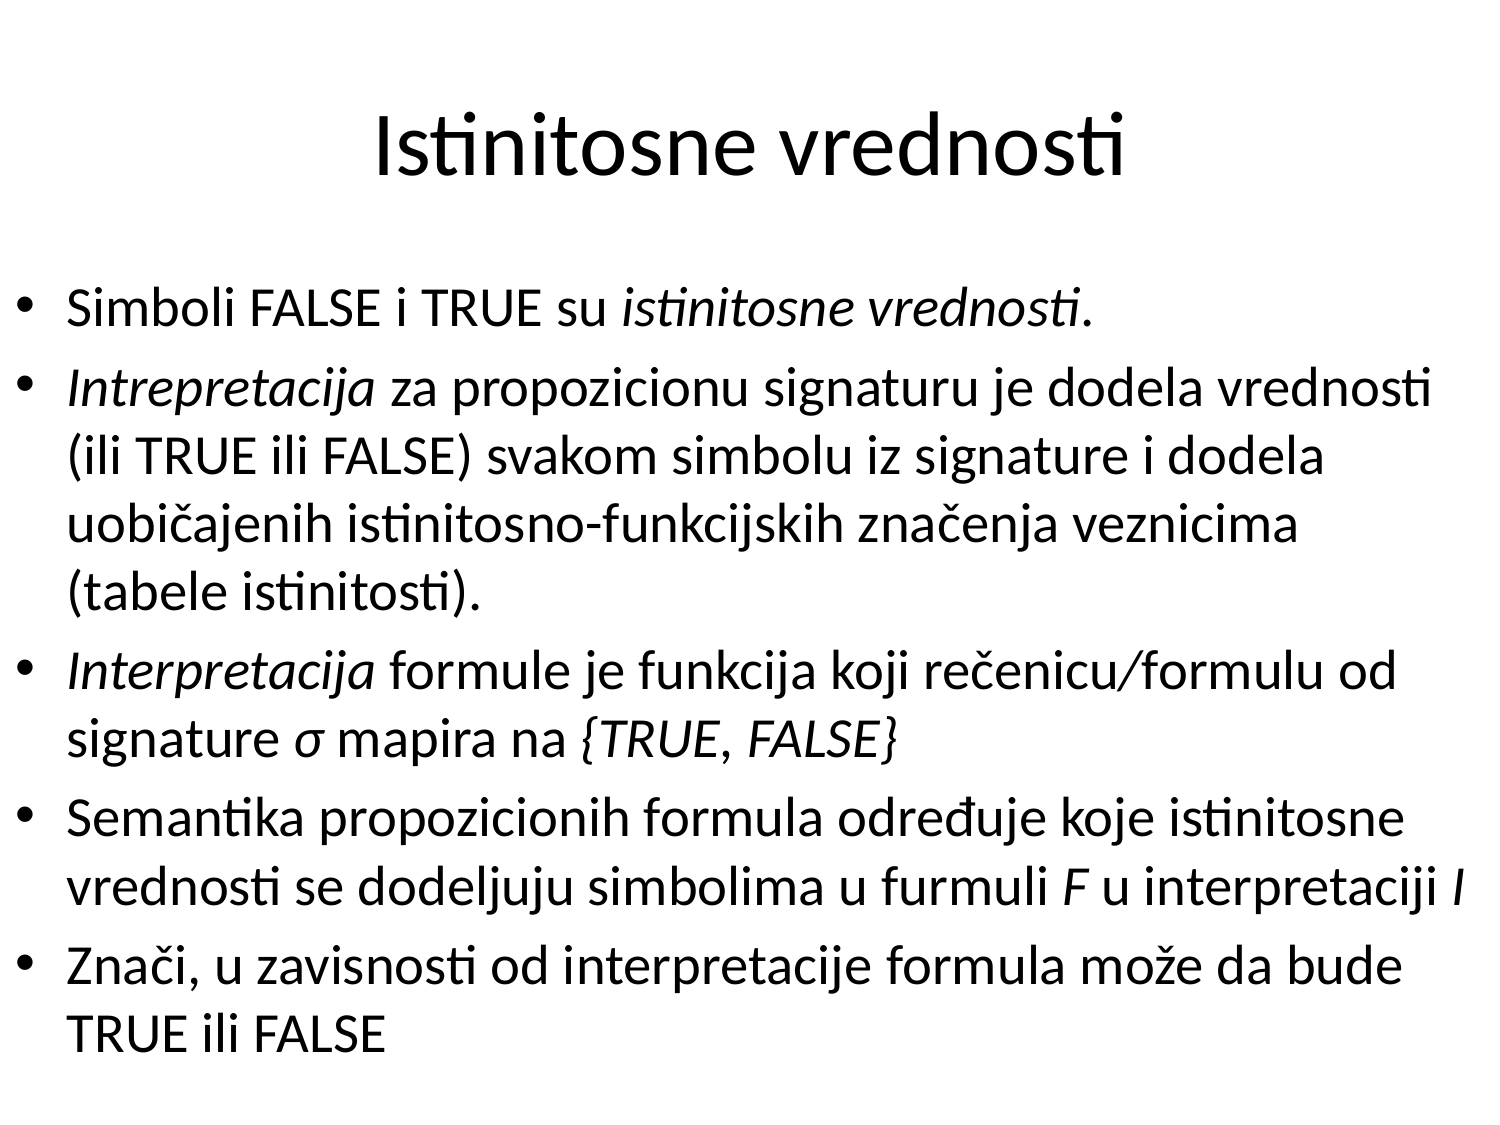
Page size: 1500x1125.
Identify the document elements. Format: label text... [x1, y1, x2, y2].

list Simboli FALSE i TRUE su istinitosne vrednosti. Intrepretacija za propozicionu signaturu je dodela vrednosti (ili TRUE ili FALSE) svakom simbolu iz signature i dodela uobičajenih istinitosno-funkcijskih značenja veznicima (tabele istinitosti). Interpretacija formule je funkcija koji rečenicu/formulu od signature σ mapira na {TRUE, FALSE} Semantika propozicionih formula određuje koje istinitosne vrednosti se dodeljuju simbolima u furmuli F u interpretaciji I Znači, u zavisnosti od interpretacije formula može da bude TRUE ili FALSE [0, 262, 1488, 1100]
title Istinitosne vrednosti [75, 45, 1425, 233]
